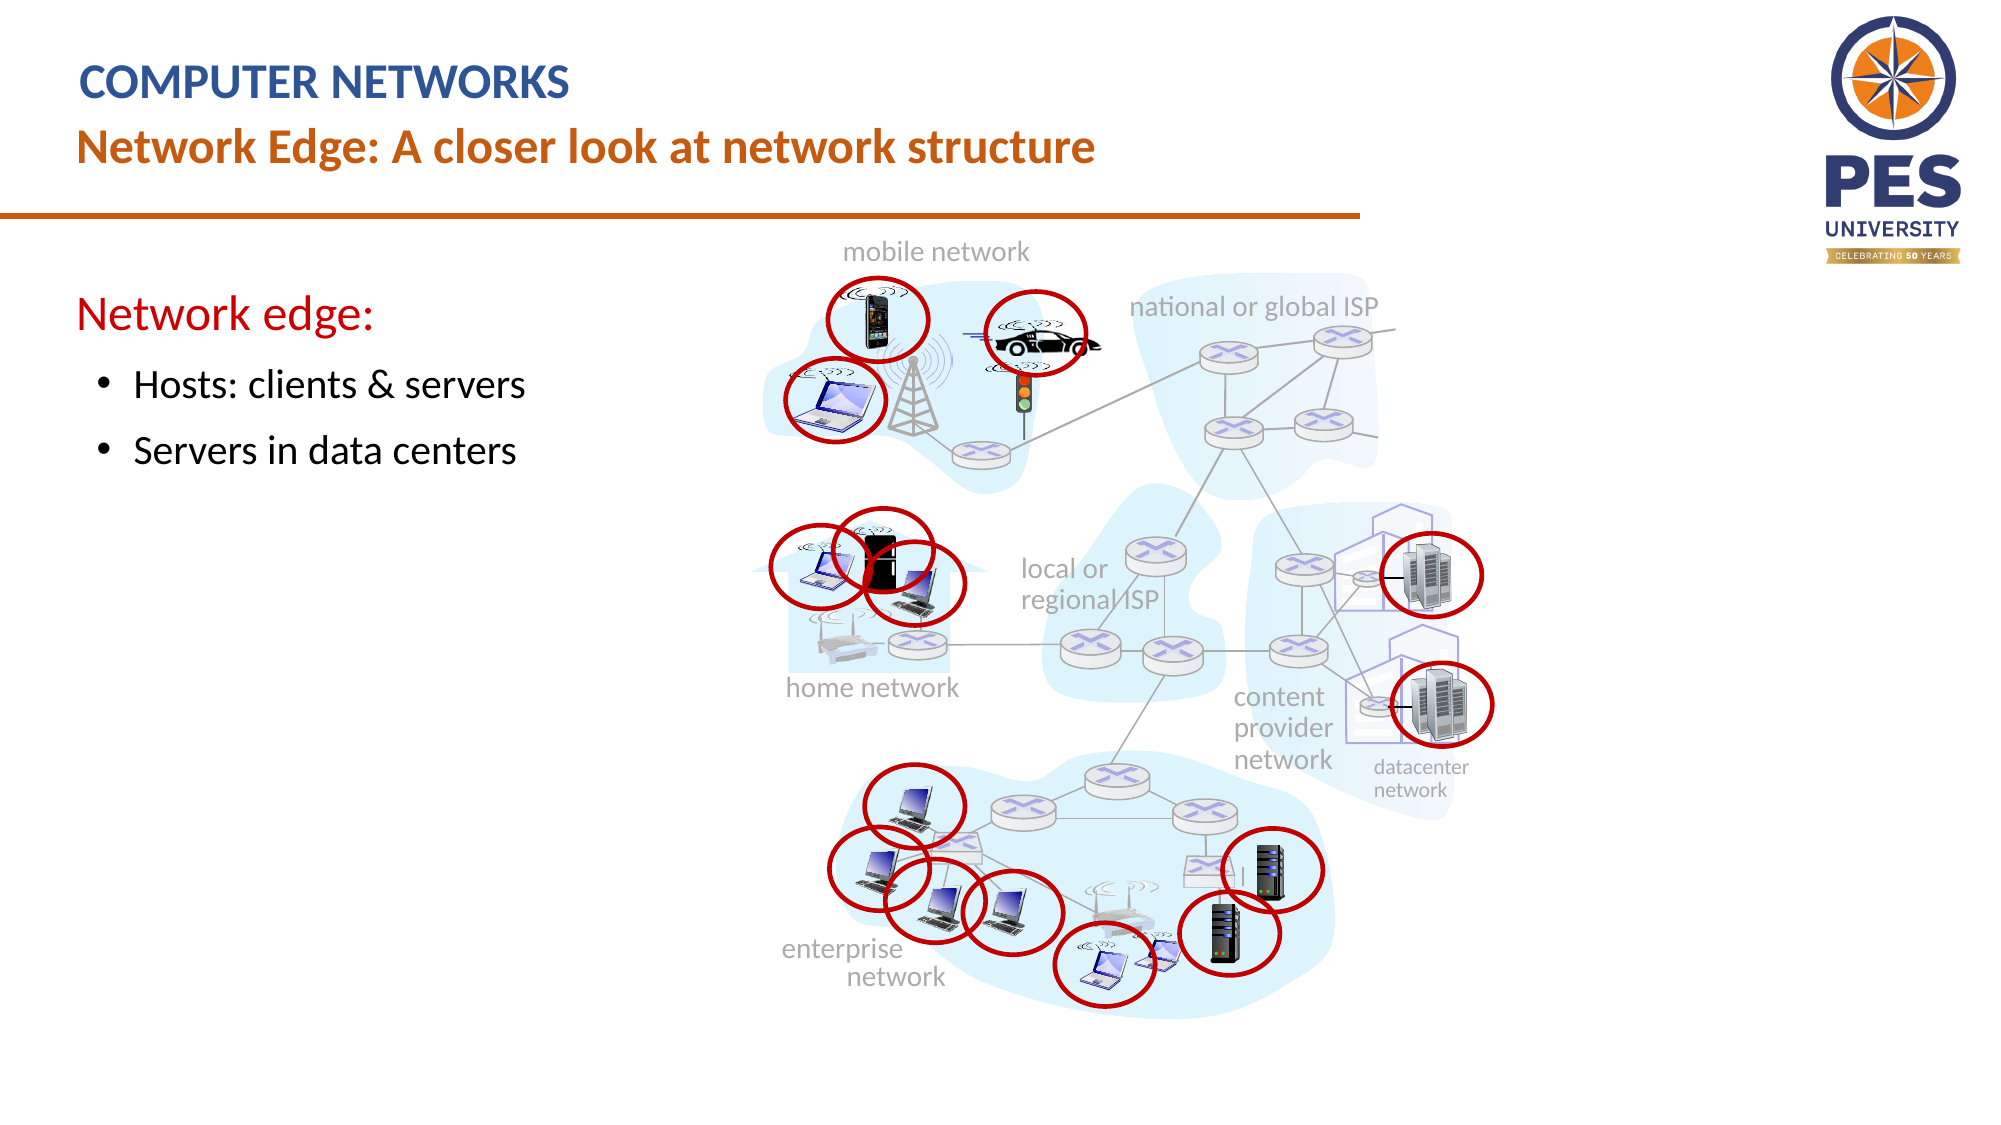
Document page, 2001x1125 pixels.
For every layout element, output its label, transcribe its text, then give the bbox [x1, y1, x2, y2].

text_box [749, 224, 1493, 1022]
text_box Network Edge: A closer look at network structure [60, 106, 1374, 182]
text_box COMPUTER NETWORKS [64, 41, 1295, 117]
picture [1826, 16, 1961, 264]
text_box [770, 277, 1493, 1007]
list Network edge: Hosts: clients & servers Servers in data centers [61, 279, 640, 1038]
text_box [670, 224, 1550, 1038]
